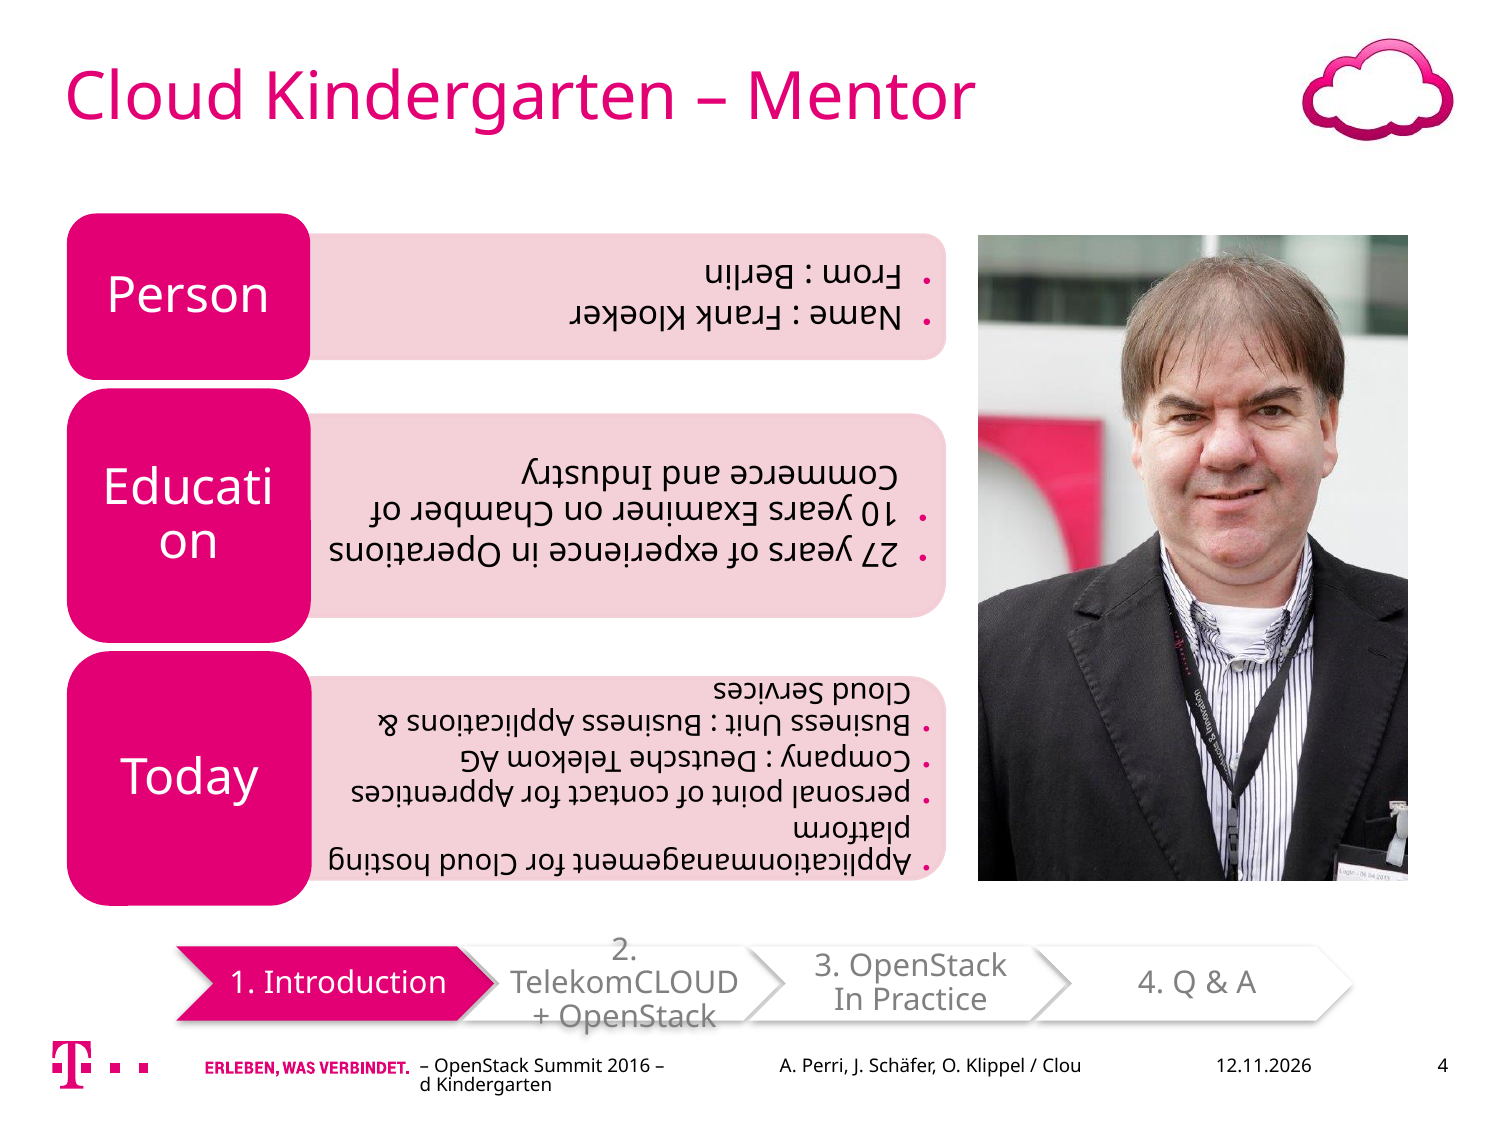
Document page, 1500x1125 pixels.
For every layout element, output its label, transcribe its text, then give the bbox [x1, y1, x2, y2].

picture [977, 235, 1408, 882]
picture [1283, 27, 1466, 160]
text_box Cloud Kindergarten – Mentor [50, 54, 1278, 128]
slide_number 4 [1400, 1054, 1449, 1078]
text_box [68, 215, 945, 904]
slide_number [1115, 1054, 1400, 1078]
footer – OpenStack Summit 2016 – A. Perri, J. Schäfer, O. Klippel / Cloud Kindergarten [419, 1054, 1093, 1078]
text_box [175, 946, 1354, 1021]
